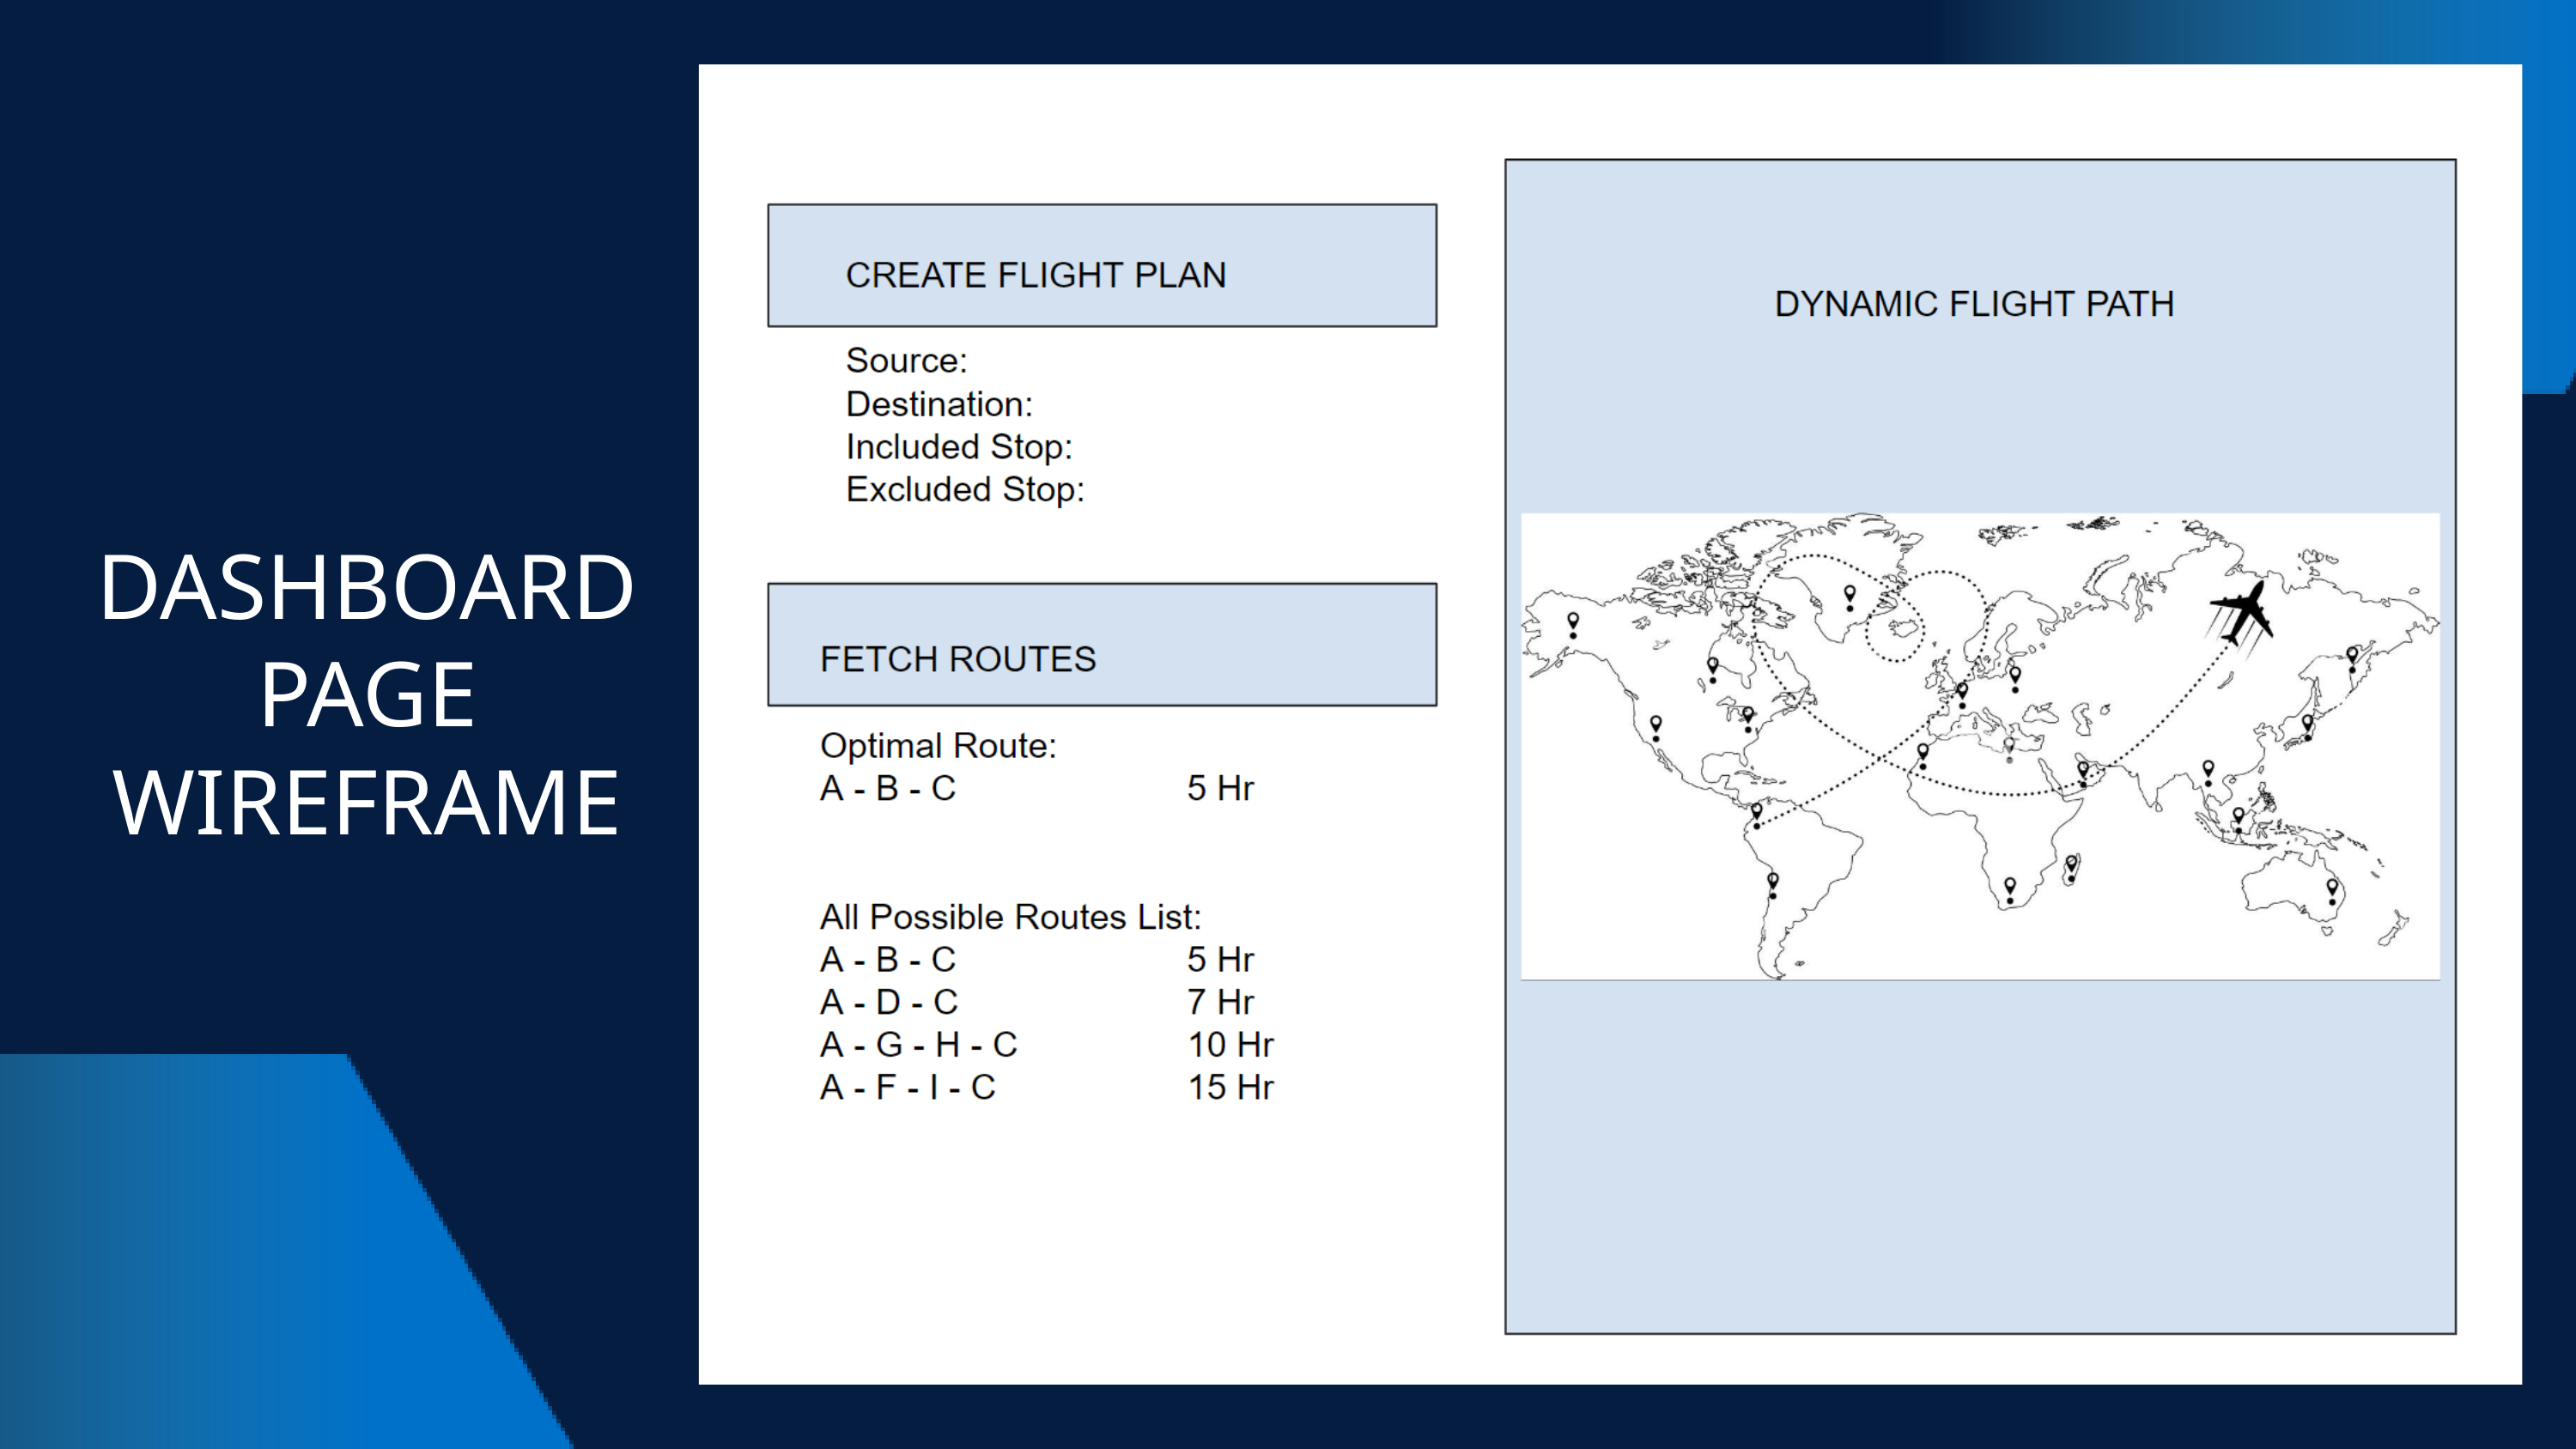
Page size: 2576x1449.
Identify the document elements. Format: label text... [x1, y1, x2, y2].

text_box [1882, 0, 2576, 395]
text_box DASHBOARD PAGE WIREFRAME [0, 530, 698, 853]
text_box [0, 1054, 574, 1449]
text_box [698, 64, 2523, 1385]
